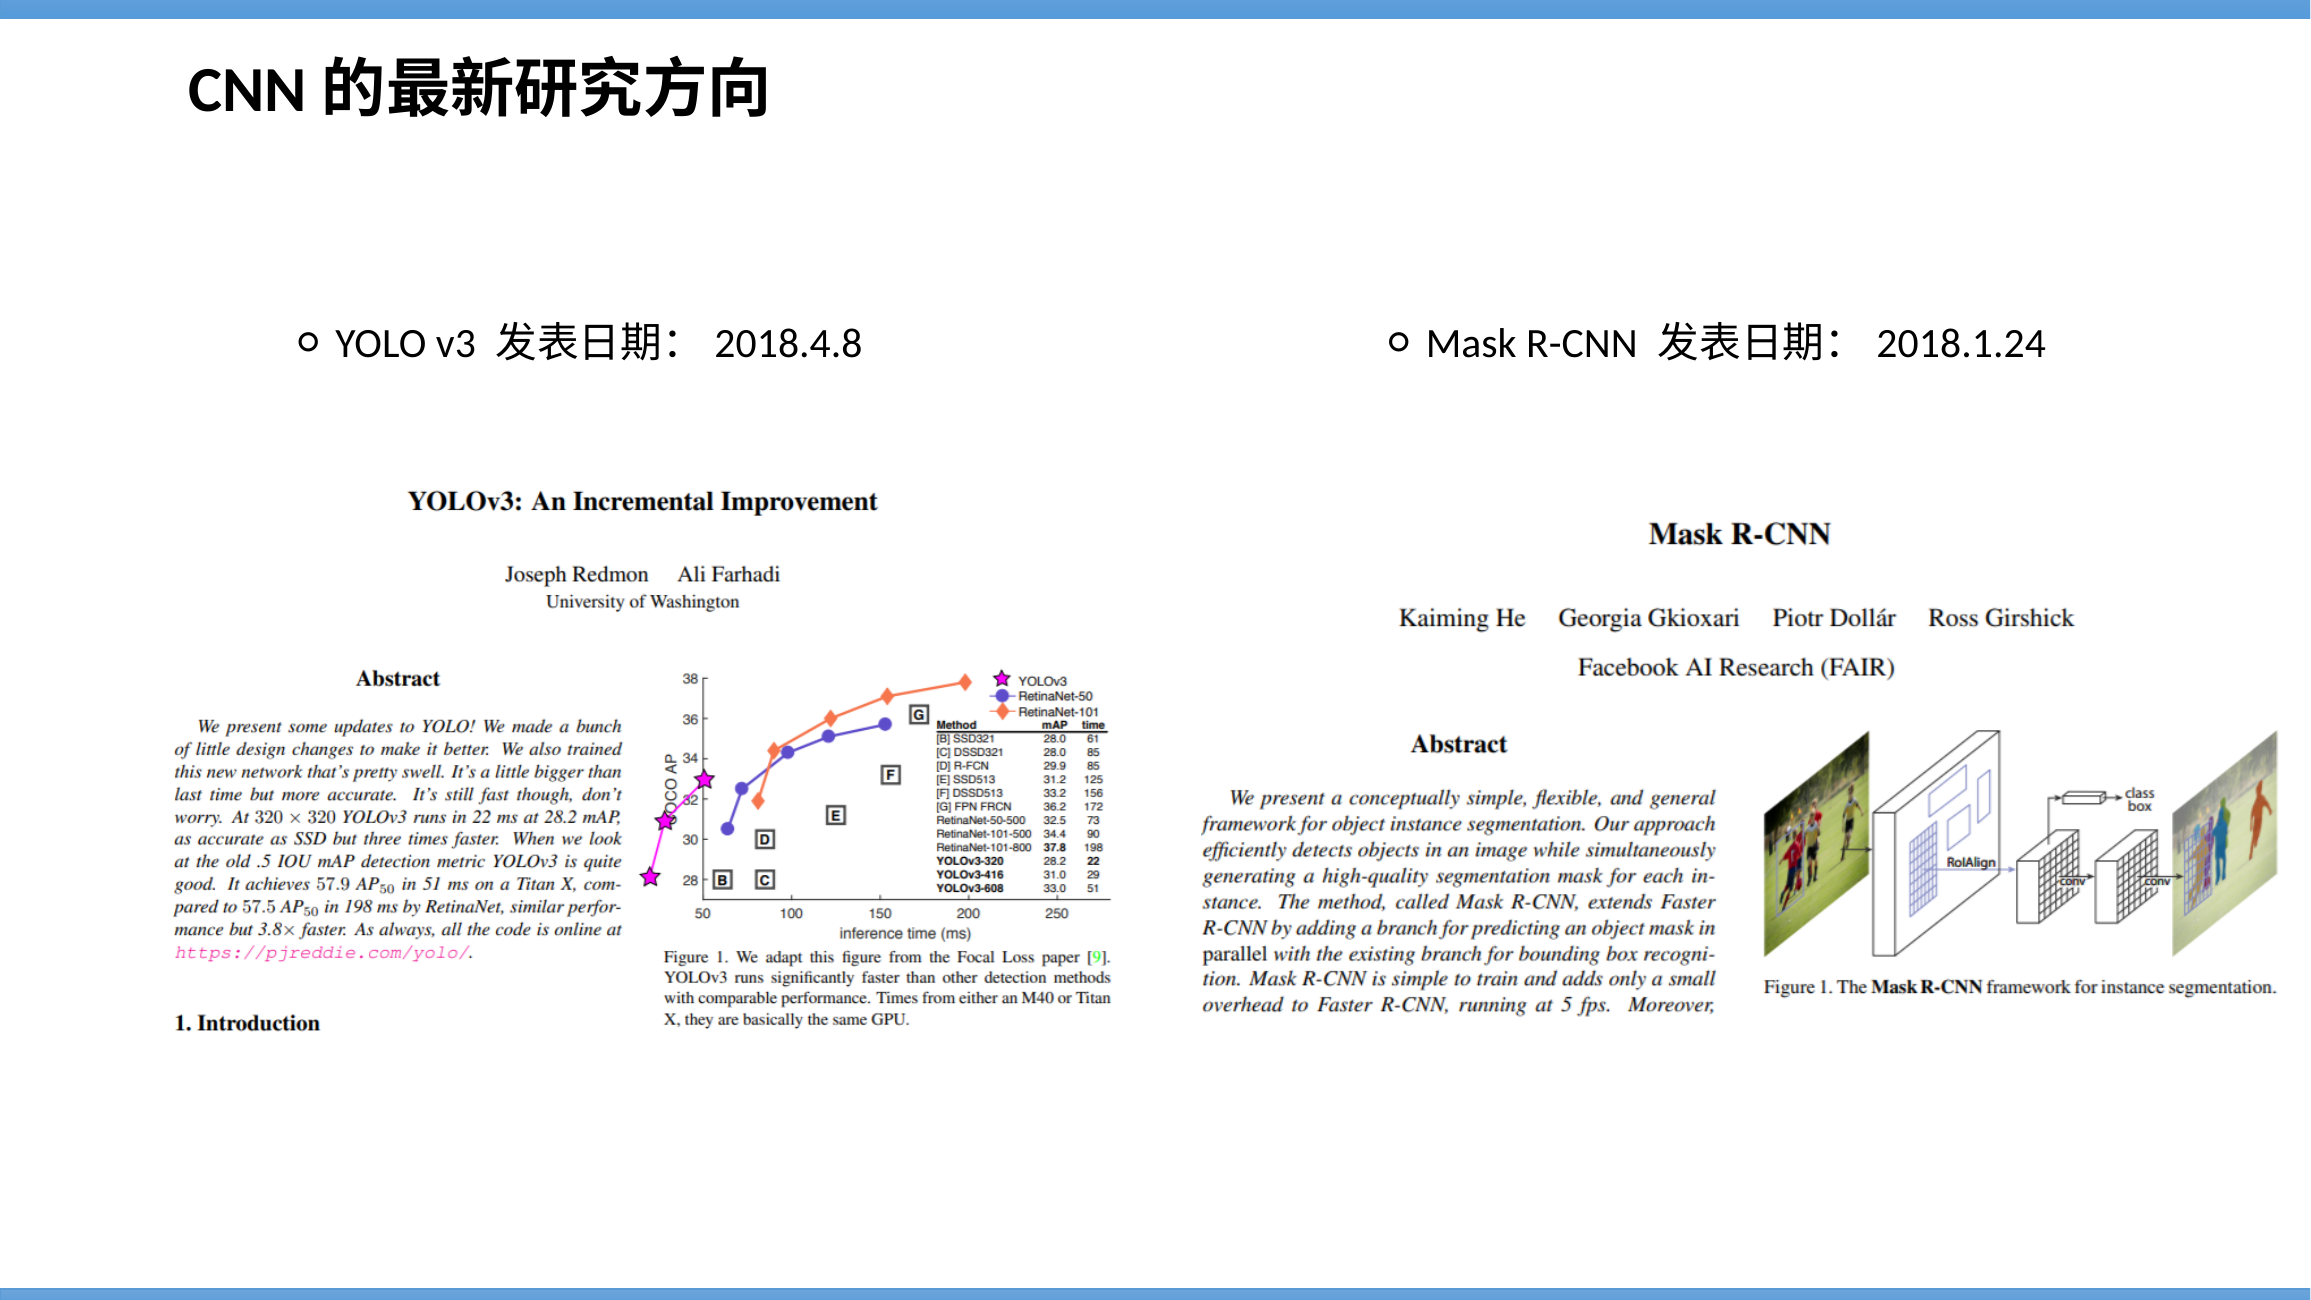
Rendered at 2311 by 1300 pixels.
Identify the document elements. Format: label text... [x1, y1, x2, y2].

picture [173, 484, 1140, 1035]
text_box ⚪ Mask R-CNN 发表日期：2018.1.24 [1290, 308, 2061, 374]
text_box ⚪ YOLO v3 发表日期：2018.4.8 [200, 308, 878, 374]
text_box [0, 1288, 2311, 1300]
text_box [0, 0, 2311, 19]
text_box CNN的最新研究方向 [173, 39, 819, 132]
picture [1201, 500, 2279, 1019]
